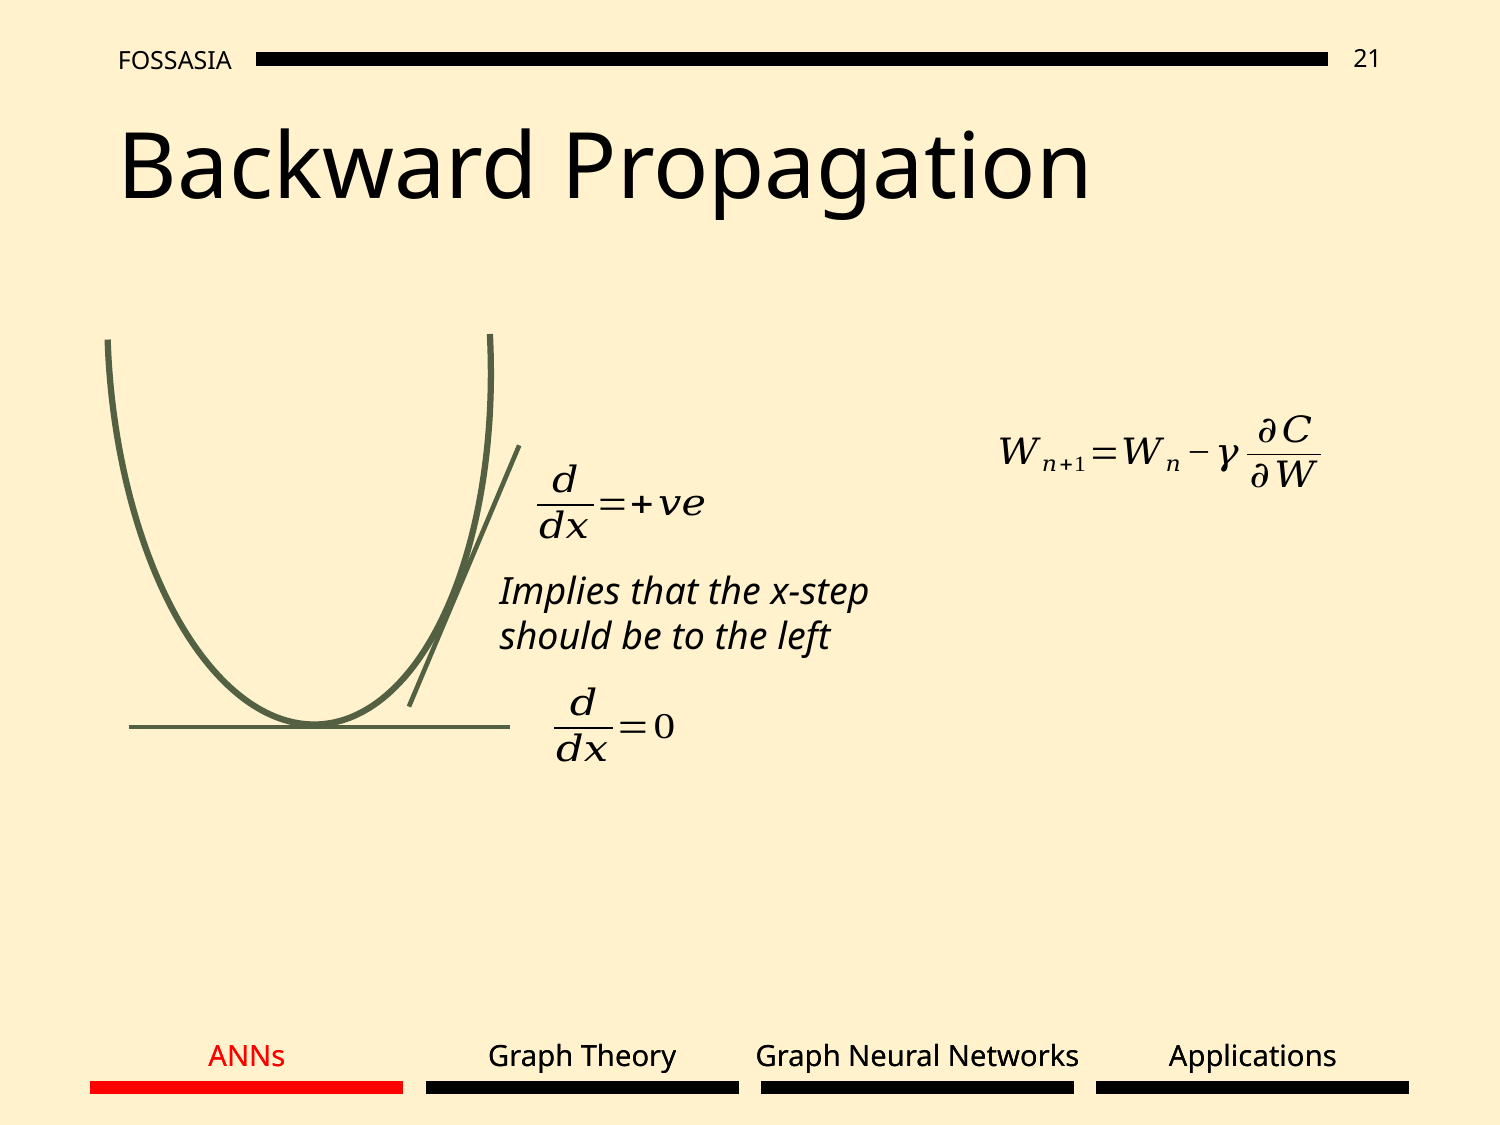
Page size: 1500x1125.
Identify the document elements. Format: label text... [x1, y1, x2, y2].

text_box [107, 333, 492, 683]
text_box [129, 683, 676, 770]
text_box Implies that the x-step should be to the left [706, 559, 886, 665]
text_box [408, 445, 706, 707]
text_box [90, 1029, 1410, 1088]
title Backward Propagation [103, 59, 1397, 278]
